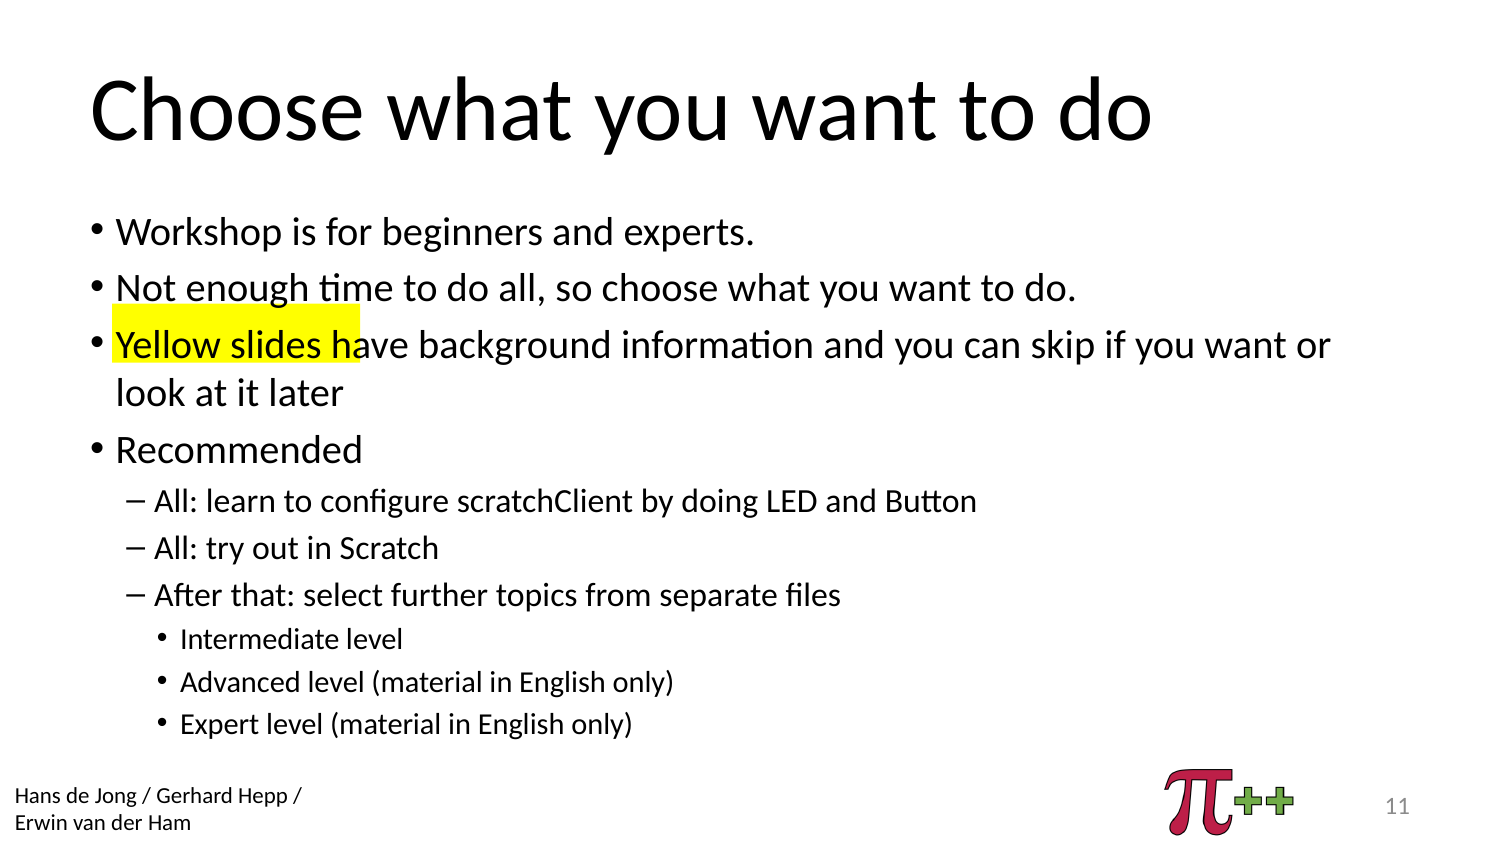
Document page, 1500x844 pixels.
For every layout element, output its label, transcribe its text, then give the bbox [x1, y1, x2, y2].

picture [1163, 768, 1294, 836]
title Choose what you want to do [75, 33, 1425, 175]
list Workshop is for beginners and experts. Not enough time to do all, so choose what you want to do. Yellow slides have background information and you can skip if you want or look at it later Recommended All: learn to configure scratchClient by doing LED and Button All: try out in Scratch After that: select further topics from separate files Intermediate level Advanced level (material in English only) Expert level (material in English only) [75, 196, 1425, 754]
slide_number 11 [1340, 782, 1425, 827]
